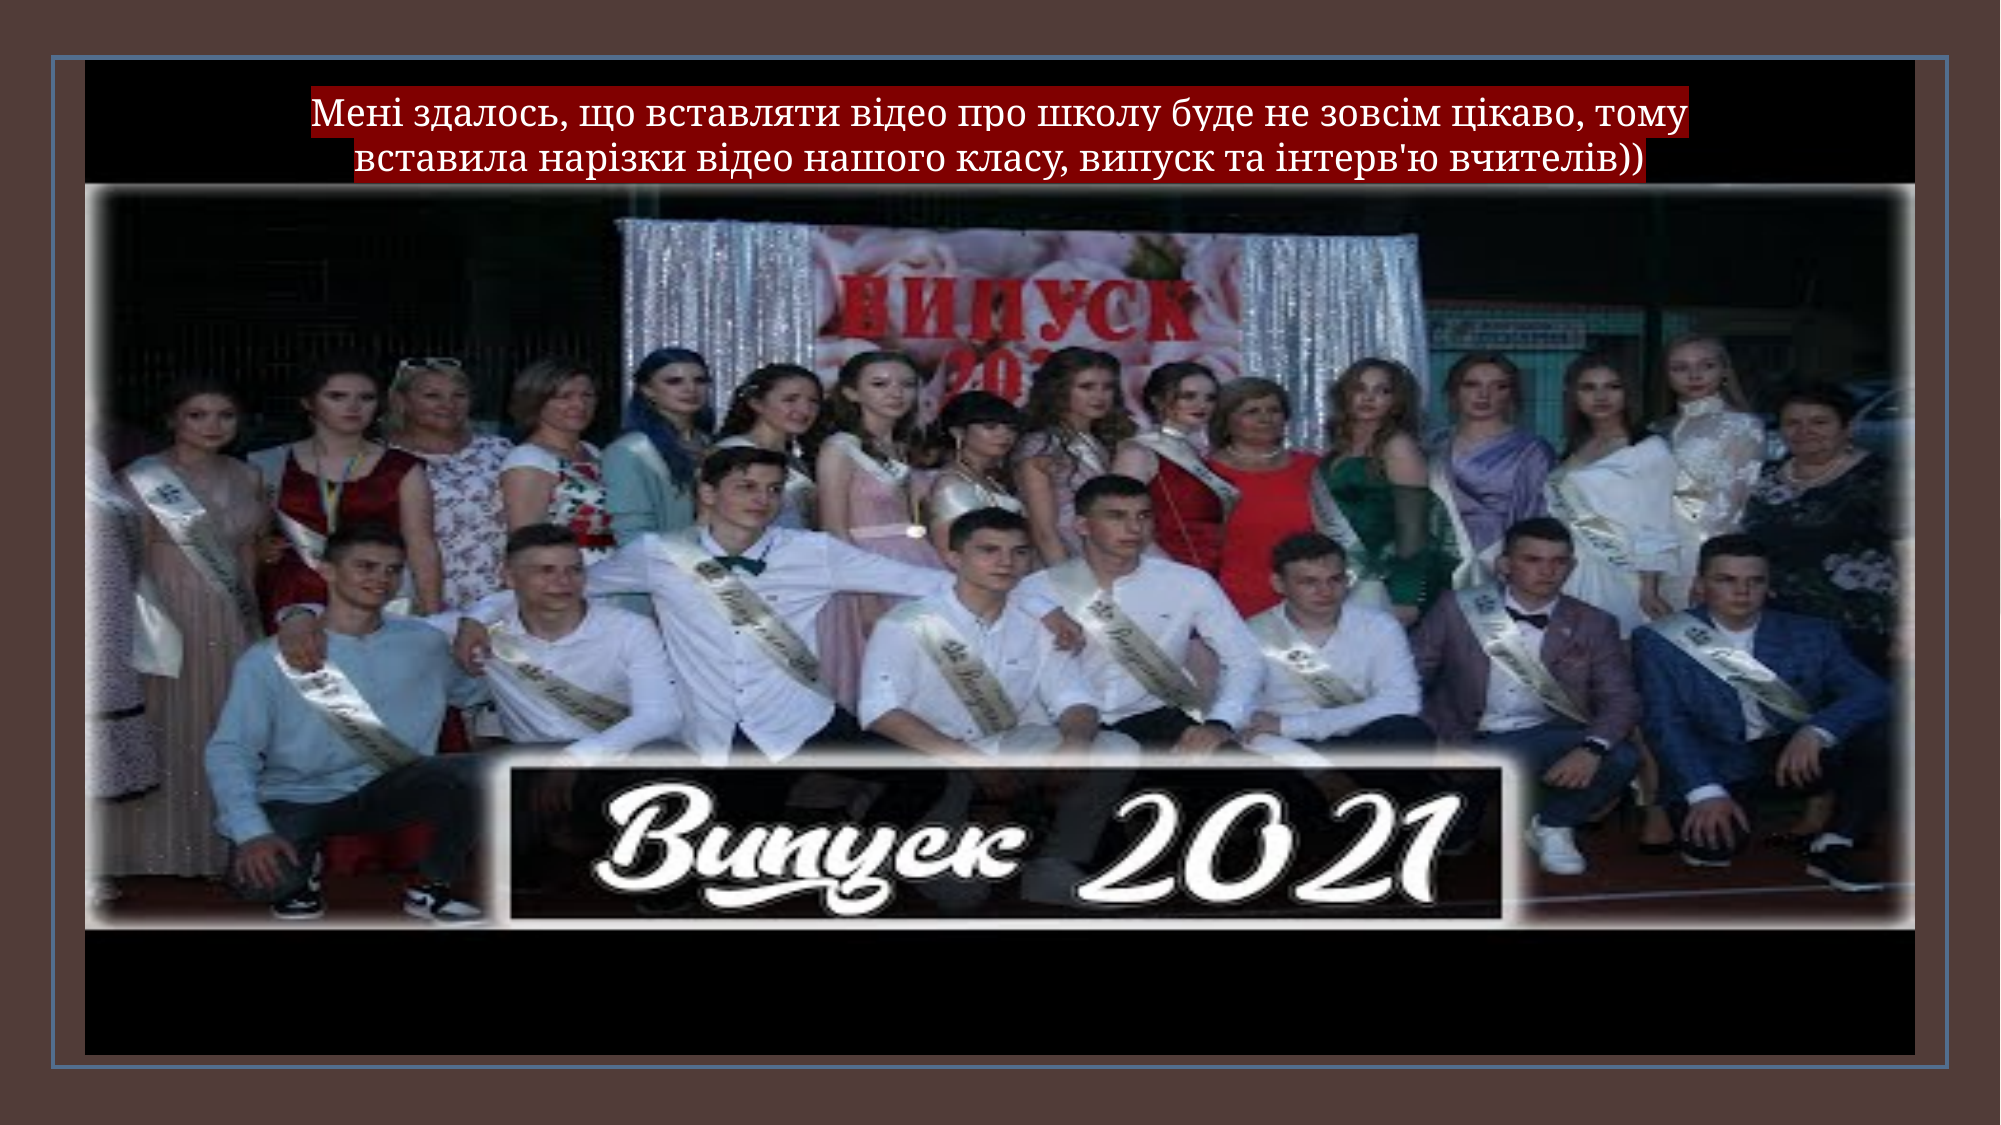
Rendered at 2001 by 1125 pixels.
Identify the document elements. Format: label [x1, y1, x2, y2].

text_box [53, 57, 1947, 1068]
text_box [0, 0, 2000, 1125]
text_box [84, 59, 1916, 1056]
